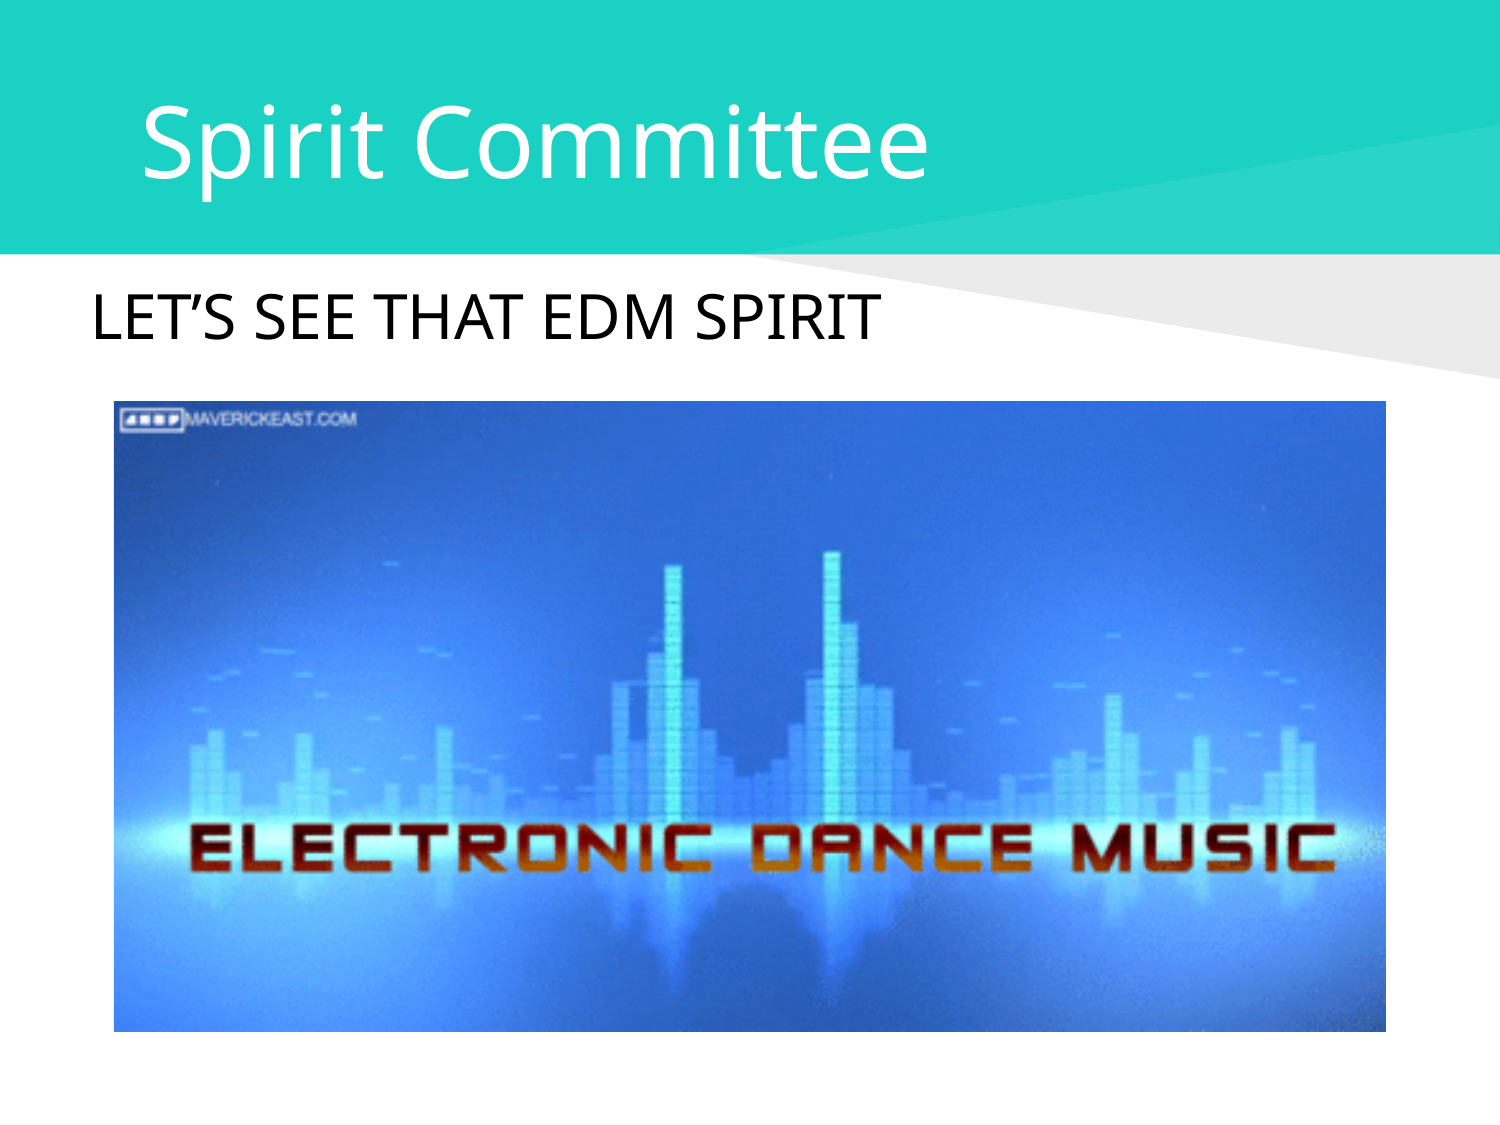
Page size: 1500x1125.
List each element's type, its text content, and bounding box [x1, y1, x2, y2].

title Spirit Committee [75, 45, 1425, 233]
list LET’S SEE THAT EDM SPIRIT [75, 262, 1425, 1078]
text_box [113, 401, 1386, 1032]
